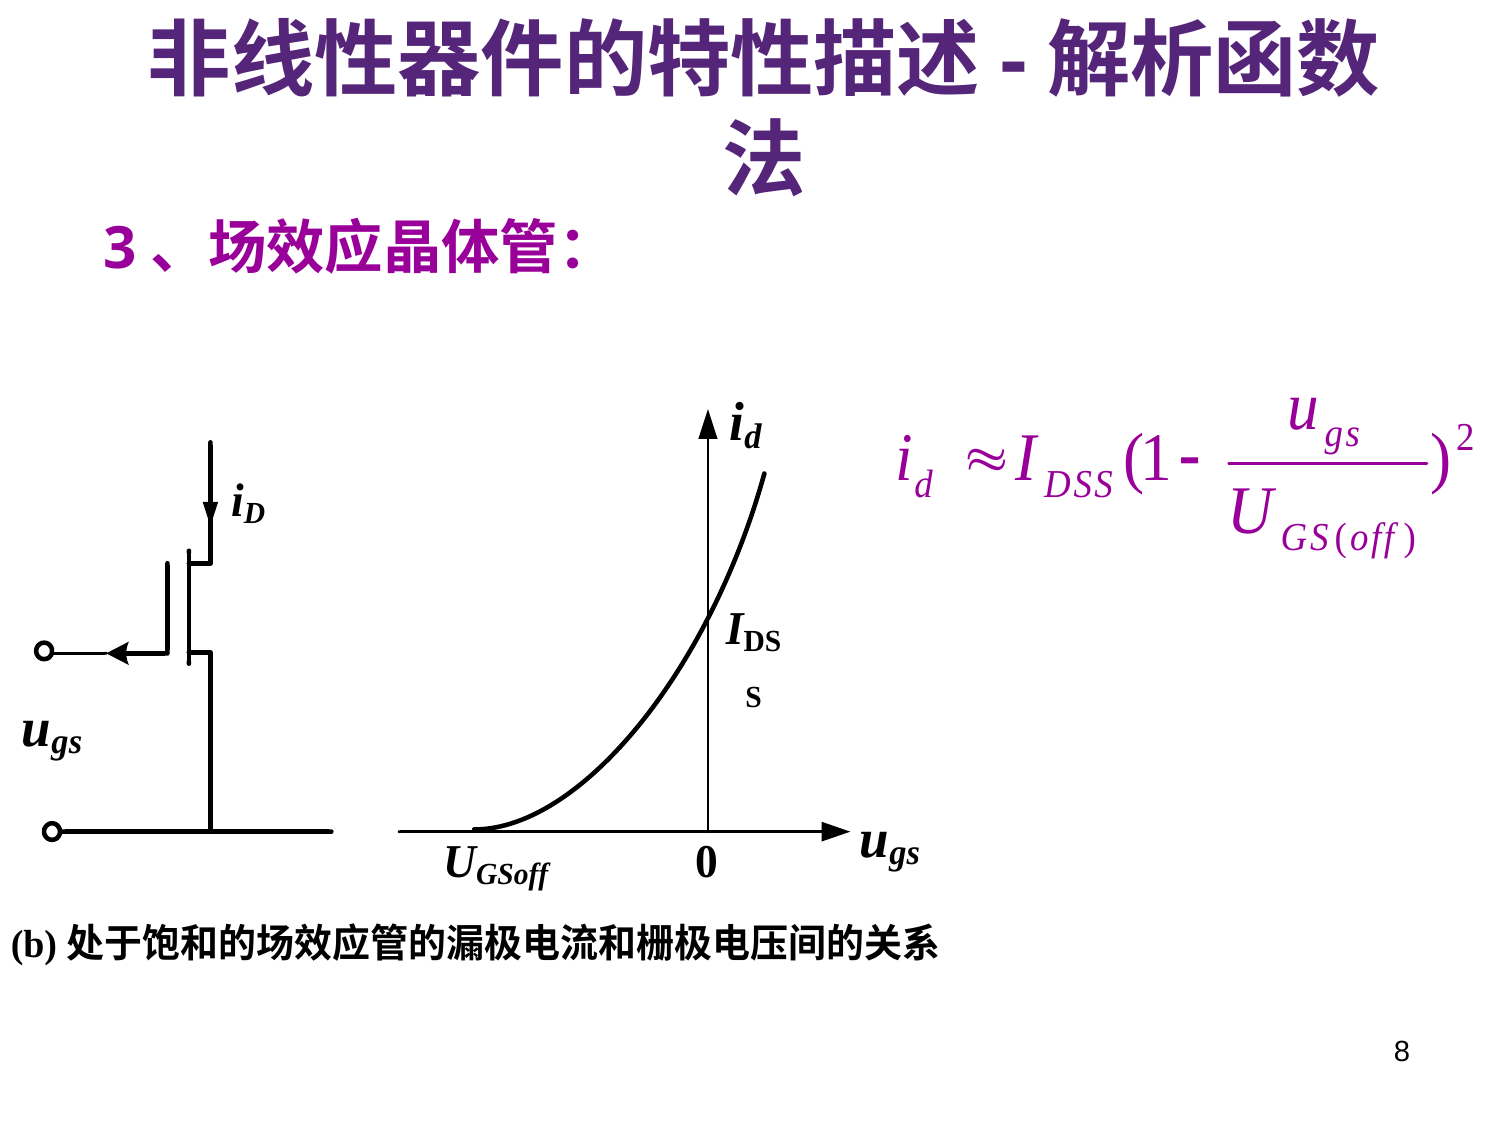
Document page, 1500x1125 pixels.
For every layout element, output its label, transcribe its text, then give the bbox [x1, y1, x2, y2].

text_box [0, 373, 987, 979]
slide_number 8 [1074, 1024, 1426, 1101]
text_box 3、场效应晶体管： [88, 203, 691, 288]
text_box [887, 361, 1487, 568]
text_box 非线性器件的特性描述-解析函数法 [103, 41, 1425, 172]
